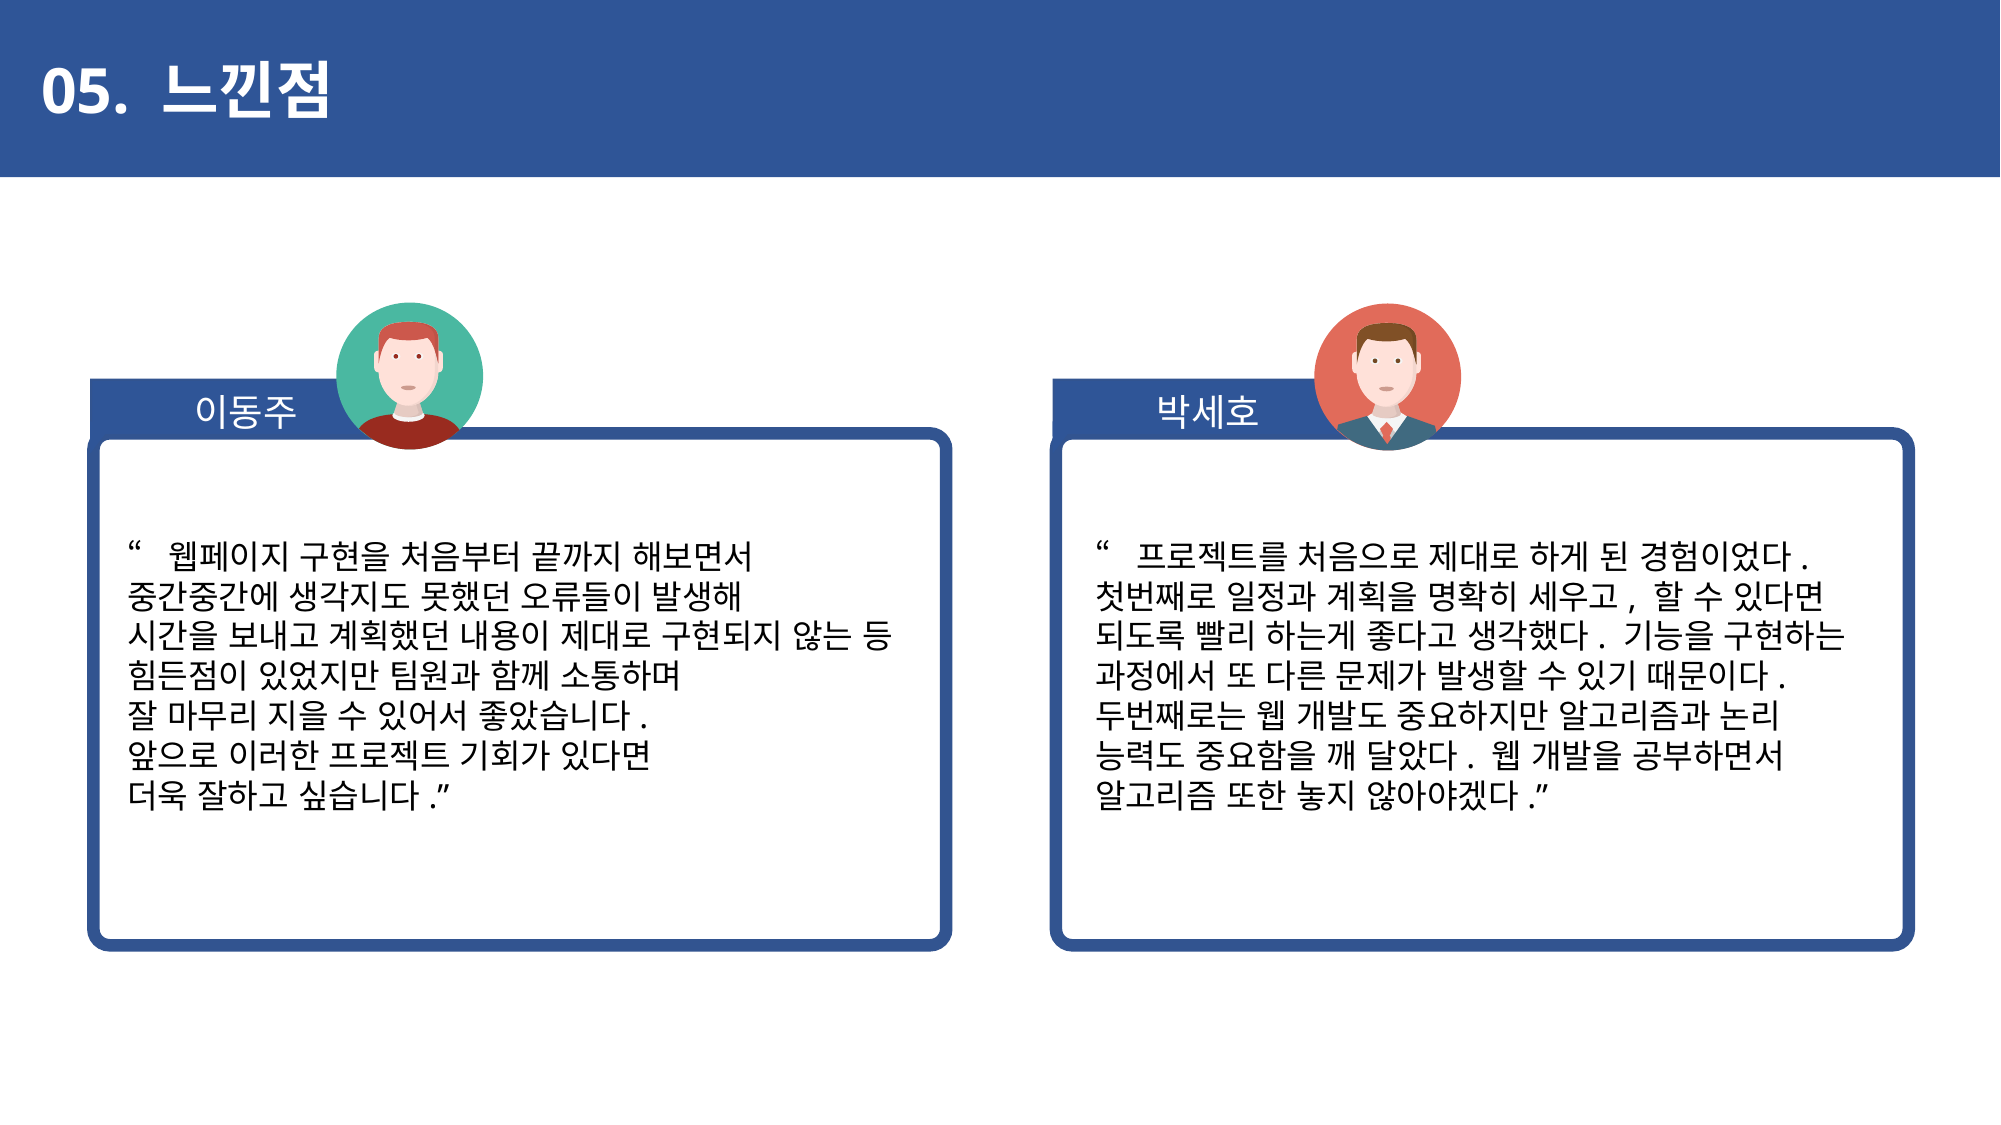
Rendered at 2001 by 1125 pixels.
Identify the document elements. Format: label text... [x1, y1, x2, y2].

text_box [1053, 379, 1909, 946]
text_box [0, 0, 2000, 178]
text_box 05. 느낀점 [26, 43, 349, 133]
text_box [336, 302, 484, 450]
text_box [91, 379, 947, 946]
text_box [1314, 303, 1462, 451]
